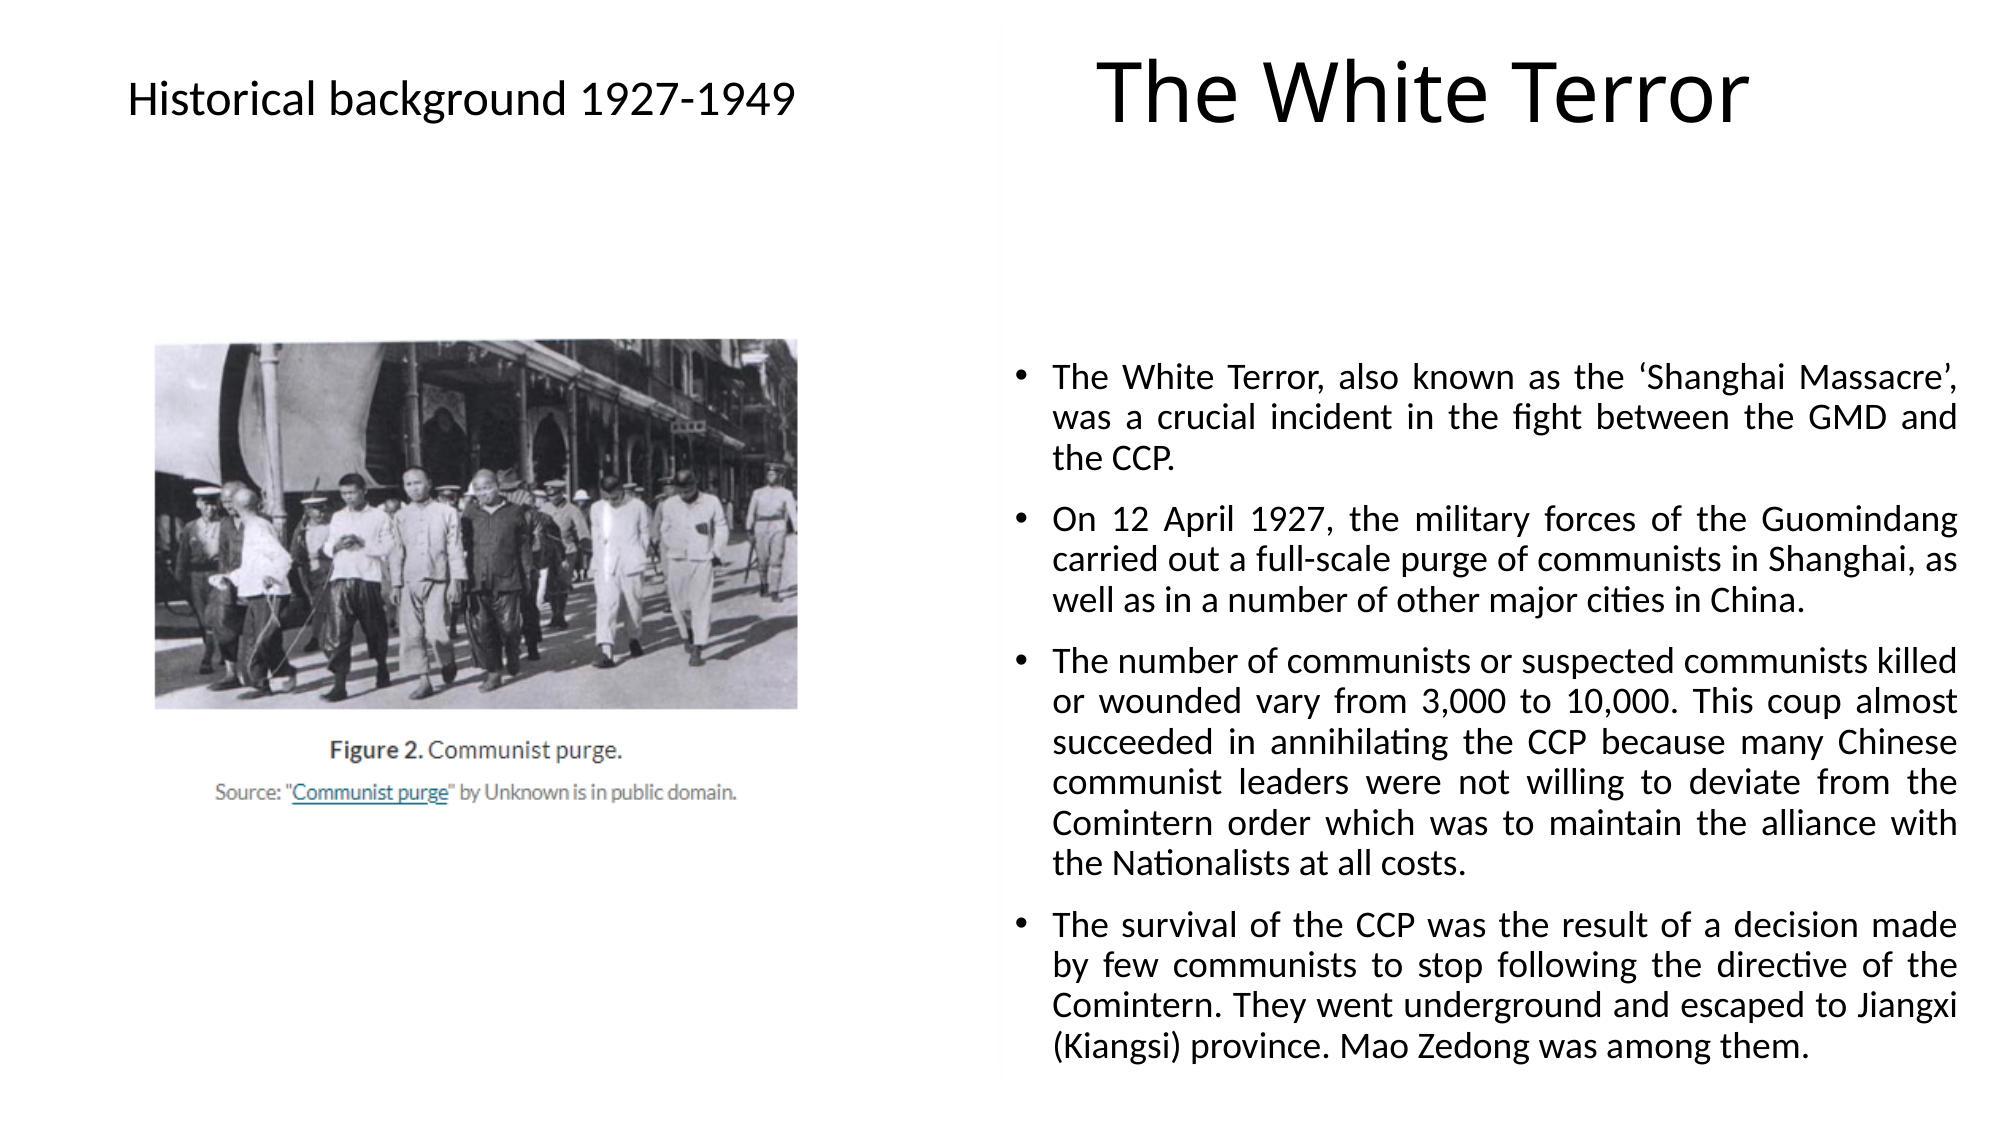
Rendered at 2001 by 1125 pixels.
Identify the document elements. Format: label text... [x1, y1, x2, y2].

text_box Historical background 1927-1949 [112, 58, 1137, 133]
title The White Terror [1081, 0, 1829, 281]
text_box [0, 0, 1002, 1125]
list The White Terror, also known as the ‘Shanghai Massacre’, was a crucial incident in the fight between the GMD and the CCP. On 12 April 1927, the military forces of the Guomindang carried out a full-scale purge of communists in Shanghai, as well as in a number of other major cities in China. The number of communists or suspected communists killed or wounded vary from 3,000 to 10,000. This coup almost succeeded in annihilating the CCP because many Chinese communist leaders were not willing to deviate from the Comintern order which was to maintain the alliance with the Nationalists at all costs. The survival of the CCP was the result of a decision made by few communists to stop following the directive of the Comintern. They went underground and escaped to Jiangxi (Kiangsi) province. Mao Zedong was among them. [999, 298, 1975, 1125]
text_box [1002, 0, 2000, 1125]
picture [124, 298, 870, 827]
